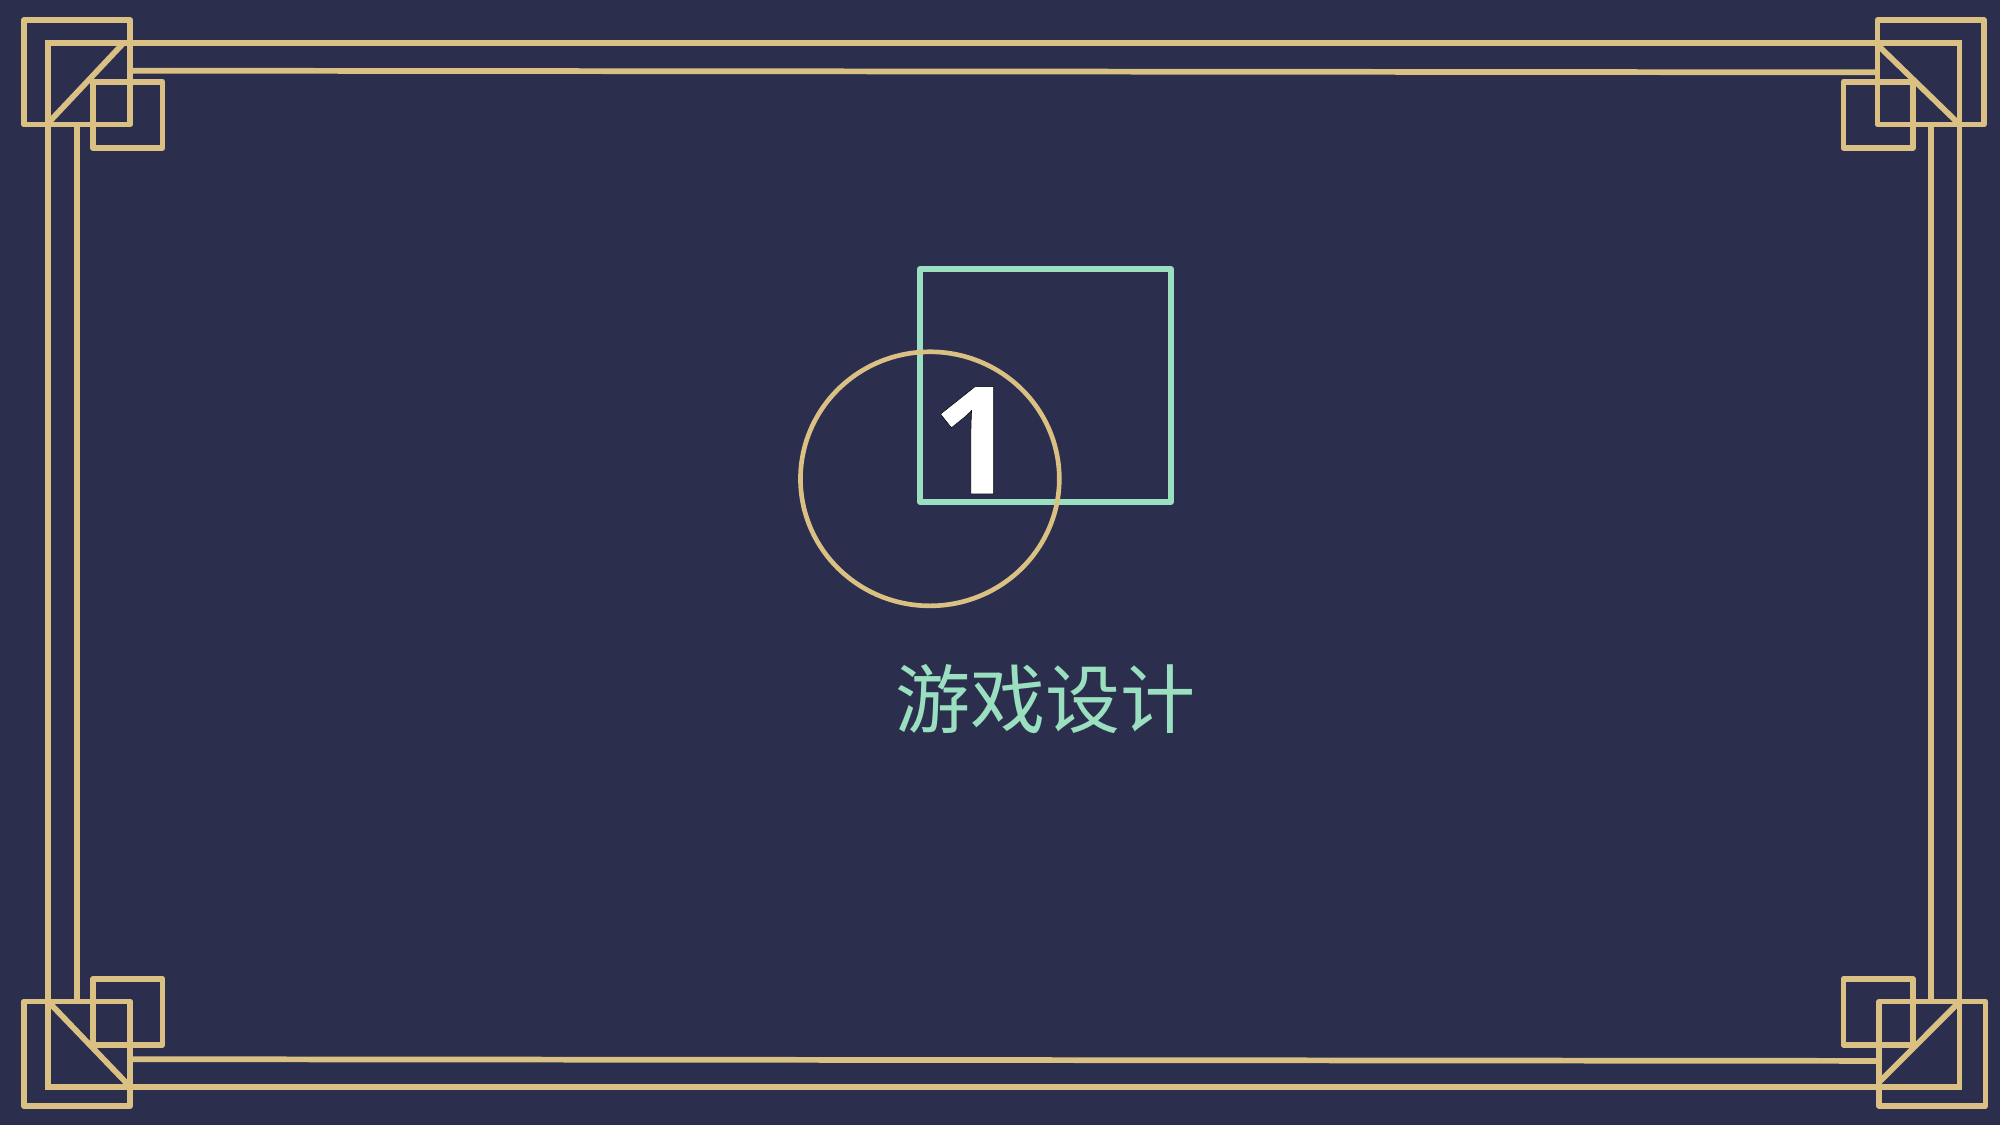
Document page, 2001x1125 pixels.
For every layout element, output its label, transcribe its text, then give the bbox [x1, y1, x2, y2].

text_box [919, 268, 1172, 503]
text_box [48, 1001, 129, 1086]
text_box [131, 1063, 1878, 1088]
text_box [48, 42, 124, 124]
text_box [47, 126, 74, 1001]
text_box 1 [916, 336, 1033, 532]
text_box [23, 19, 131, 126]
text_box [92, 81, 163, 149]
text_box [1842, 978, 1914, 1046]
text_box [1842, 81, 1914, 149]
text_box [23, 1001, 131, 1107]
text_box [131, 42, 1875, 69]
text_box [92, 978, 163, 1046]
text_box 游戏设计 [670, 644, 1421, 750]
text_box [799, 351, 1061, 607]
text_box [1877, 19, 1985, 126]
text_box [1879, 1001, 1960, 1083]
text_box [1878, 1001, 1986, 1107]
text_box [80, 74, 1928, 1058]
text_box [1934, 126, 1961, 1001]
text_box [1875, 42, 1959, 124]
